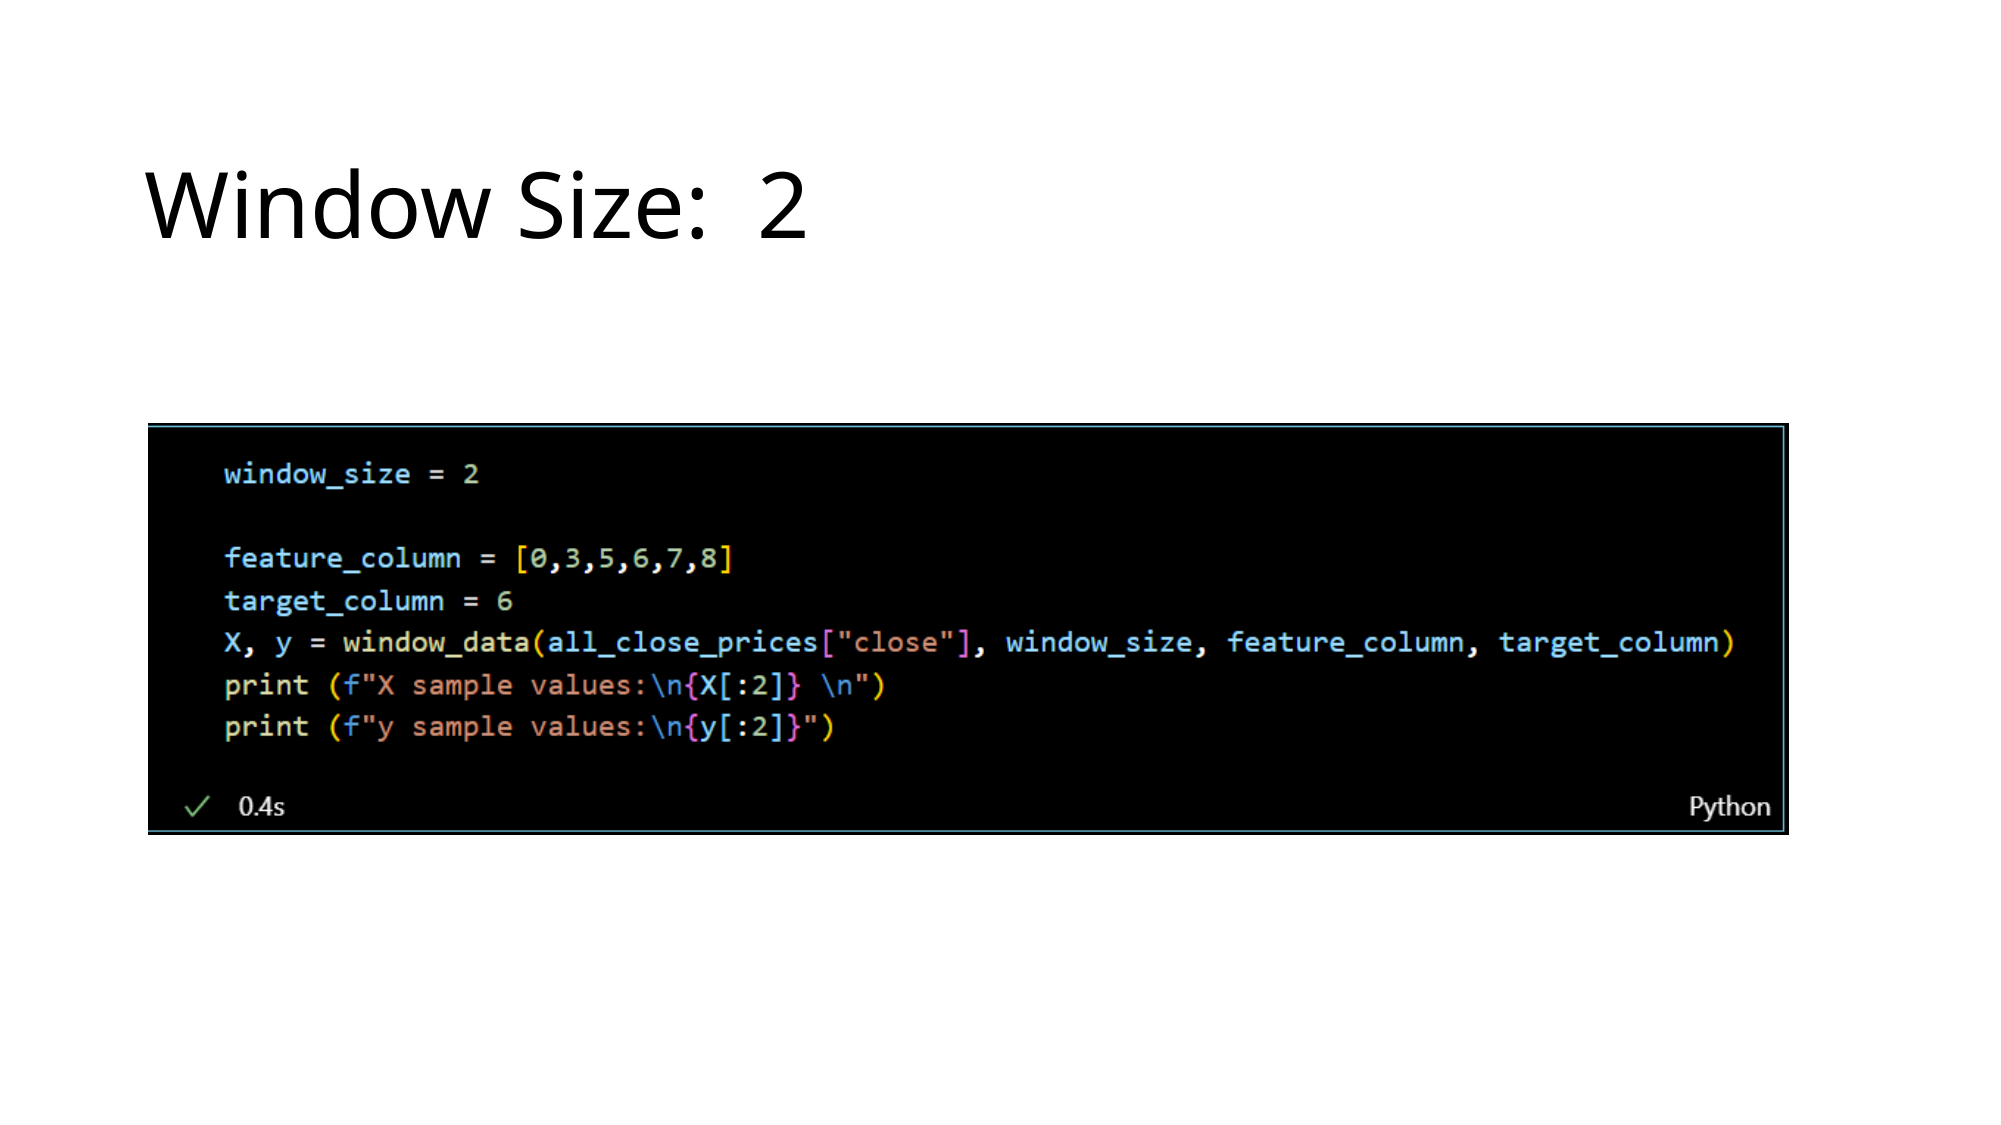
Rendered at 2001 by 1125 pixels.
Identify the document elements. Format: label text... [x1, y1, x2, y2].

title Window Size: 2 [136, 99, 1863, 319]
picture [148, 423, 1789, 835]
